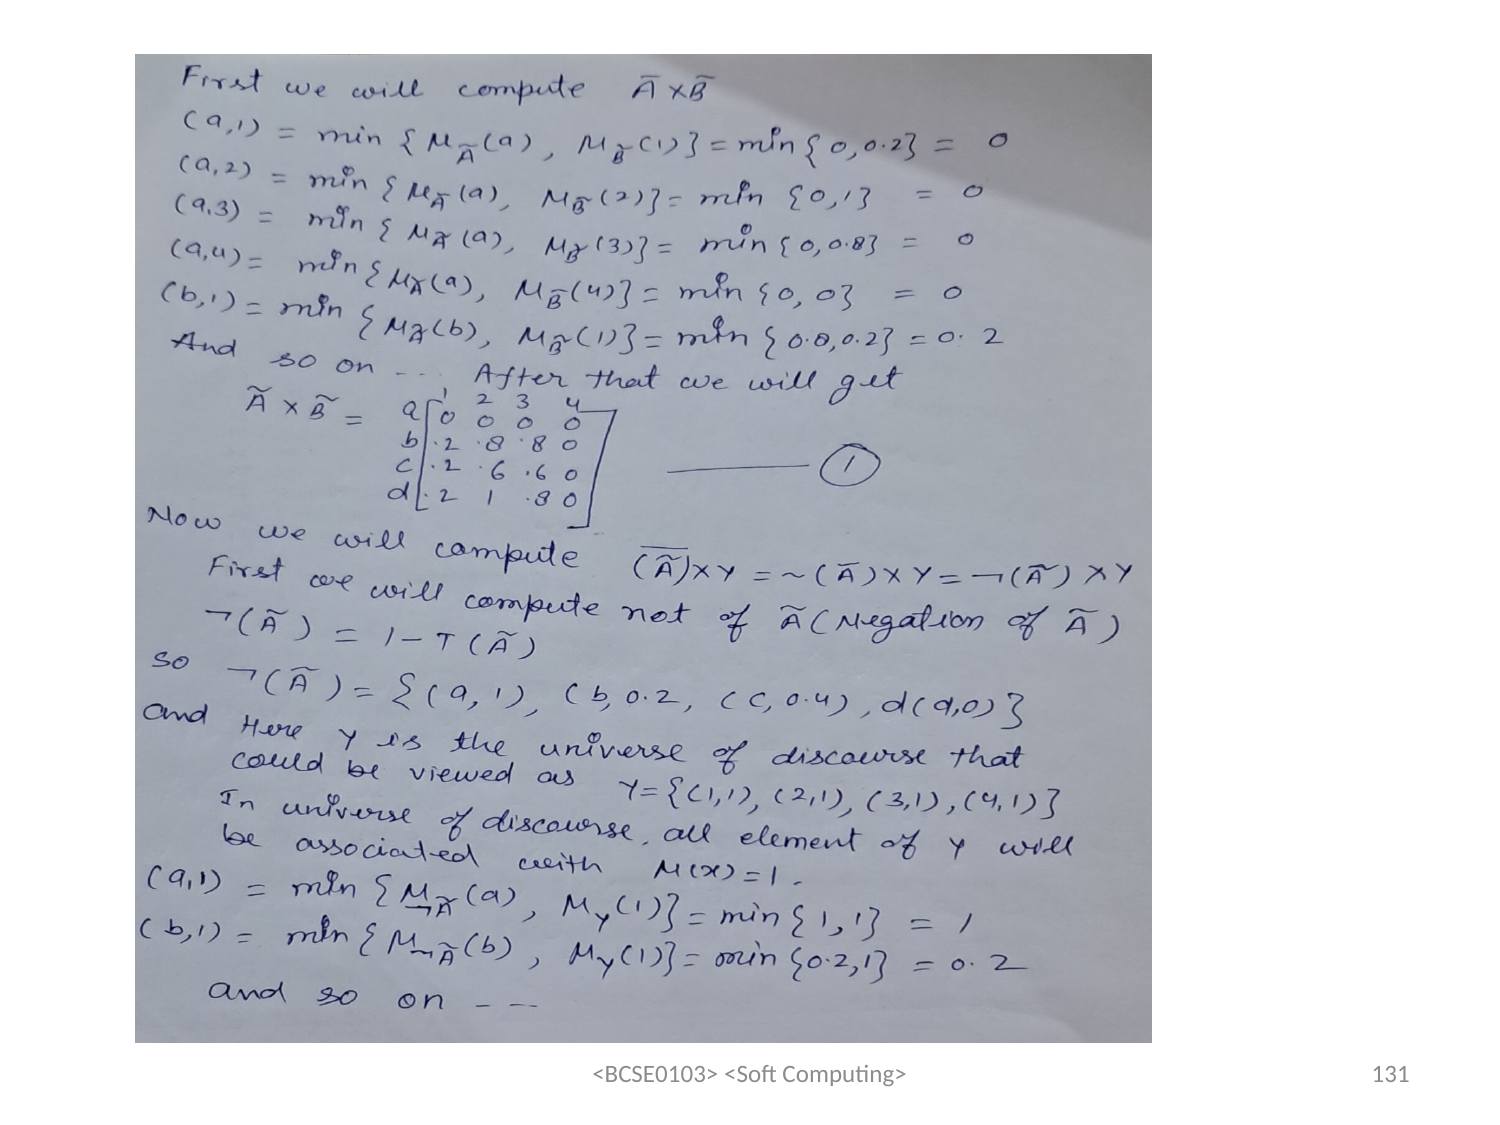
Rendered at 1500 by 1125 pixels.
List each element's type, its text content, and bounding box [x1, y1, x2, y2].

slide_number 131 [1074, 1042, 1425, 1103]
footer <BCSE0103> <Soft Computing> [512, 1052, 988, 1103]
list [135, 54, 1152, 1043]
